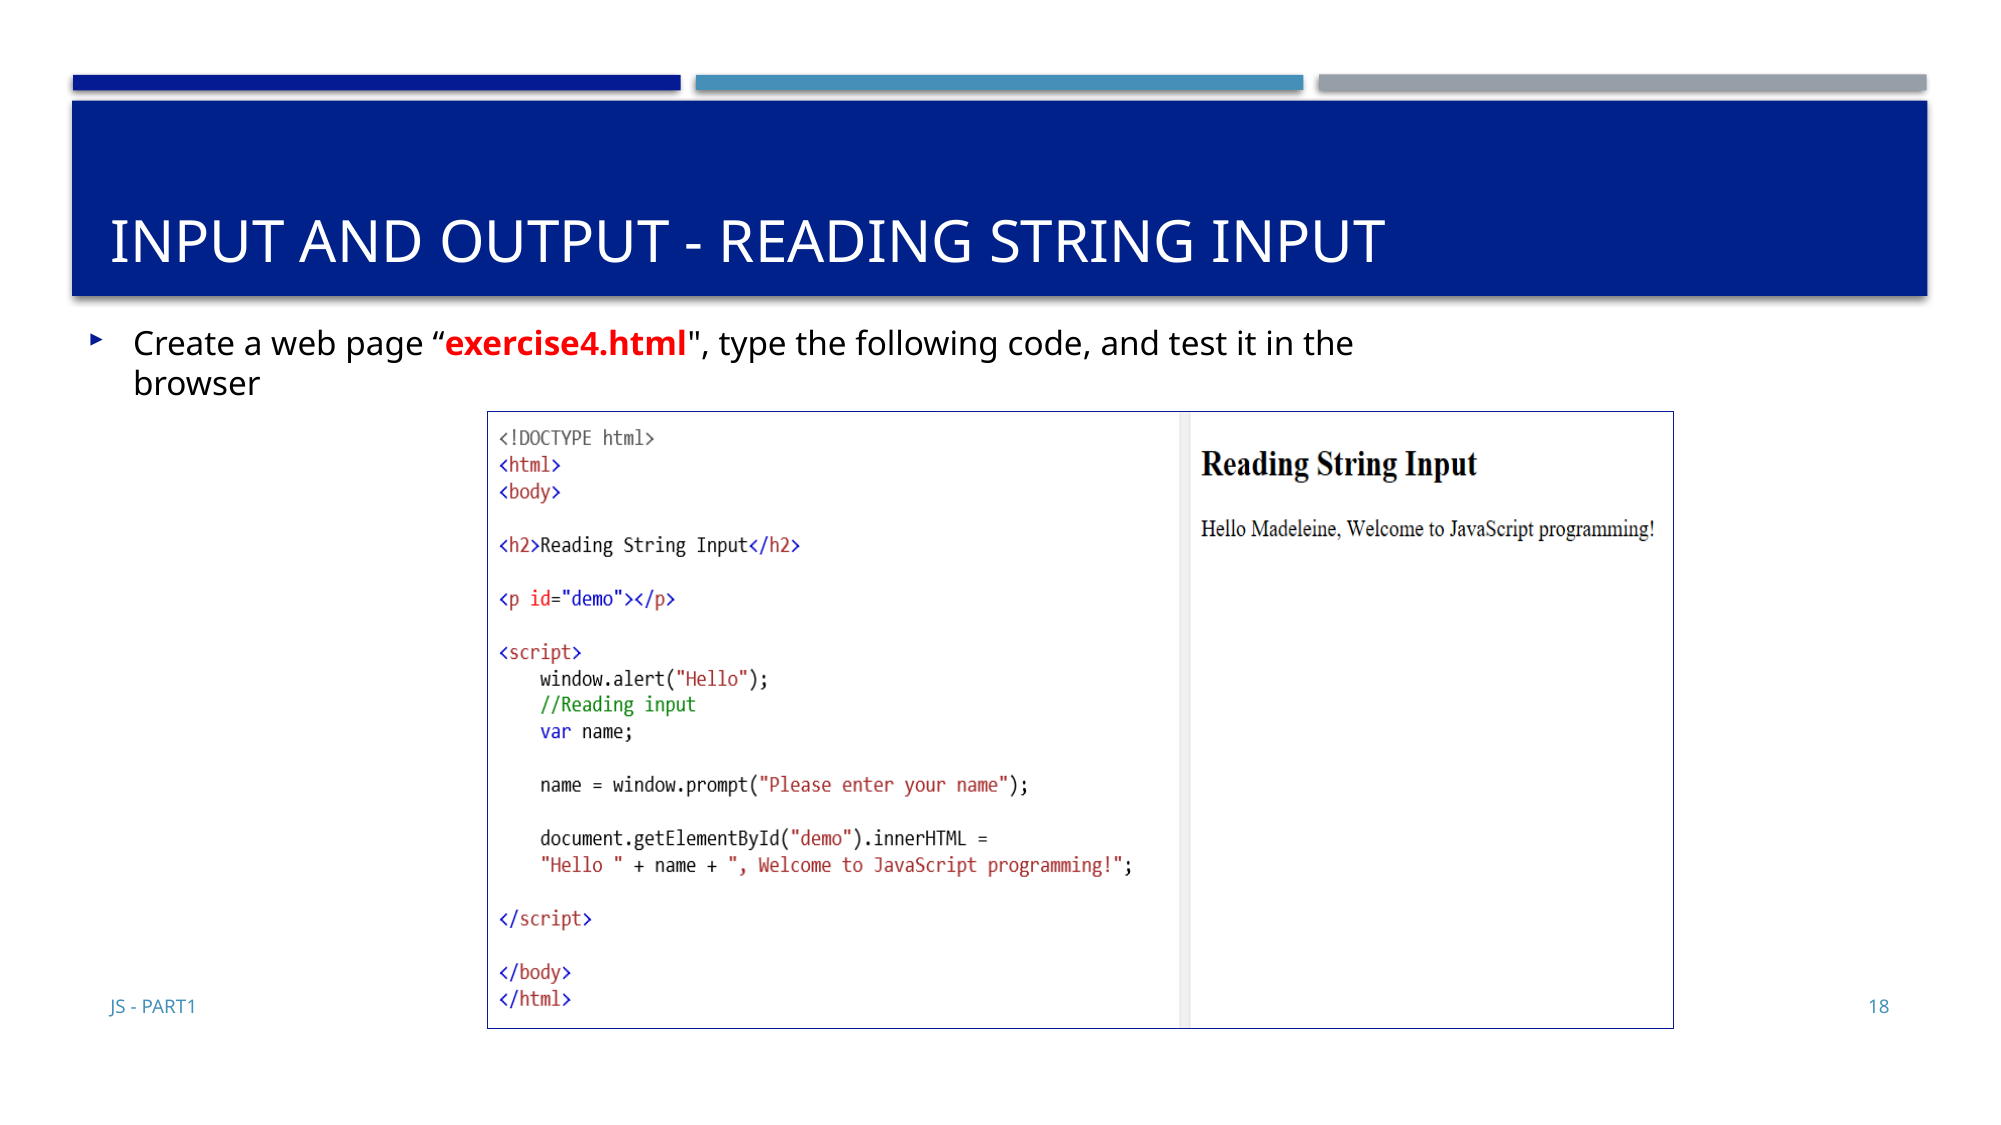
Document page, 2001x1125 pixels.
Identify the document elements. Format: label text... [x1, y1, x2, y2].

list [487, 410, 1675, 1030]
title INPUT and OUTPUT - Reading String Input [95, 115, 1905, 282]
footer JS - Part1 [95, 976, 485, 1037]
slide_number 18 [1732, 977, 1905, 1037]
text_box Create a web page “exercise4.html", type the following code, and test it in the browser [73, 314, 1424, 1125]
